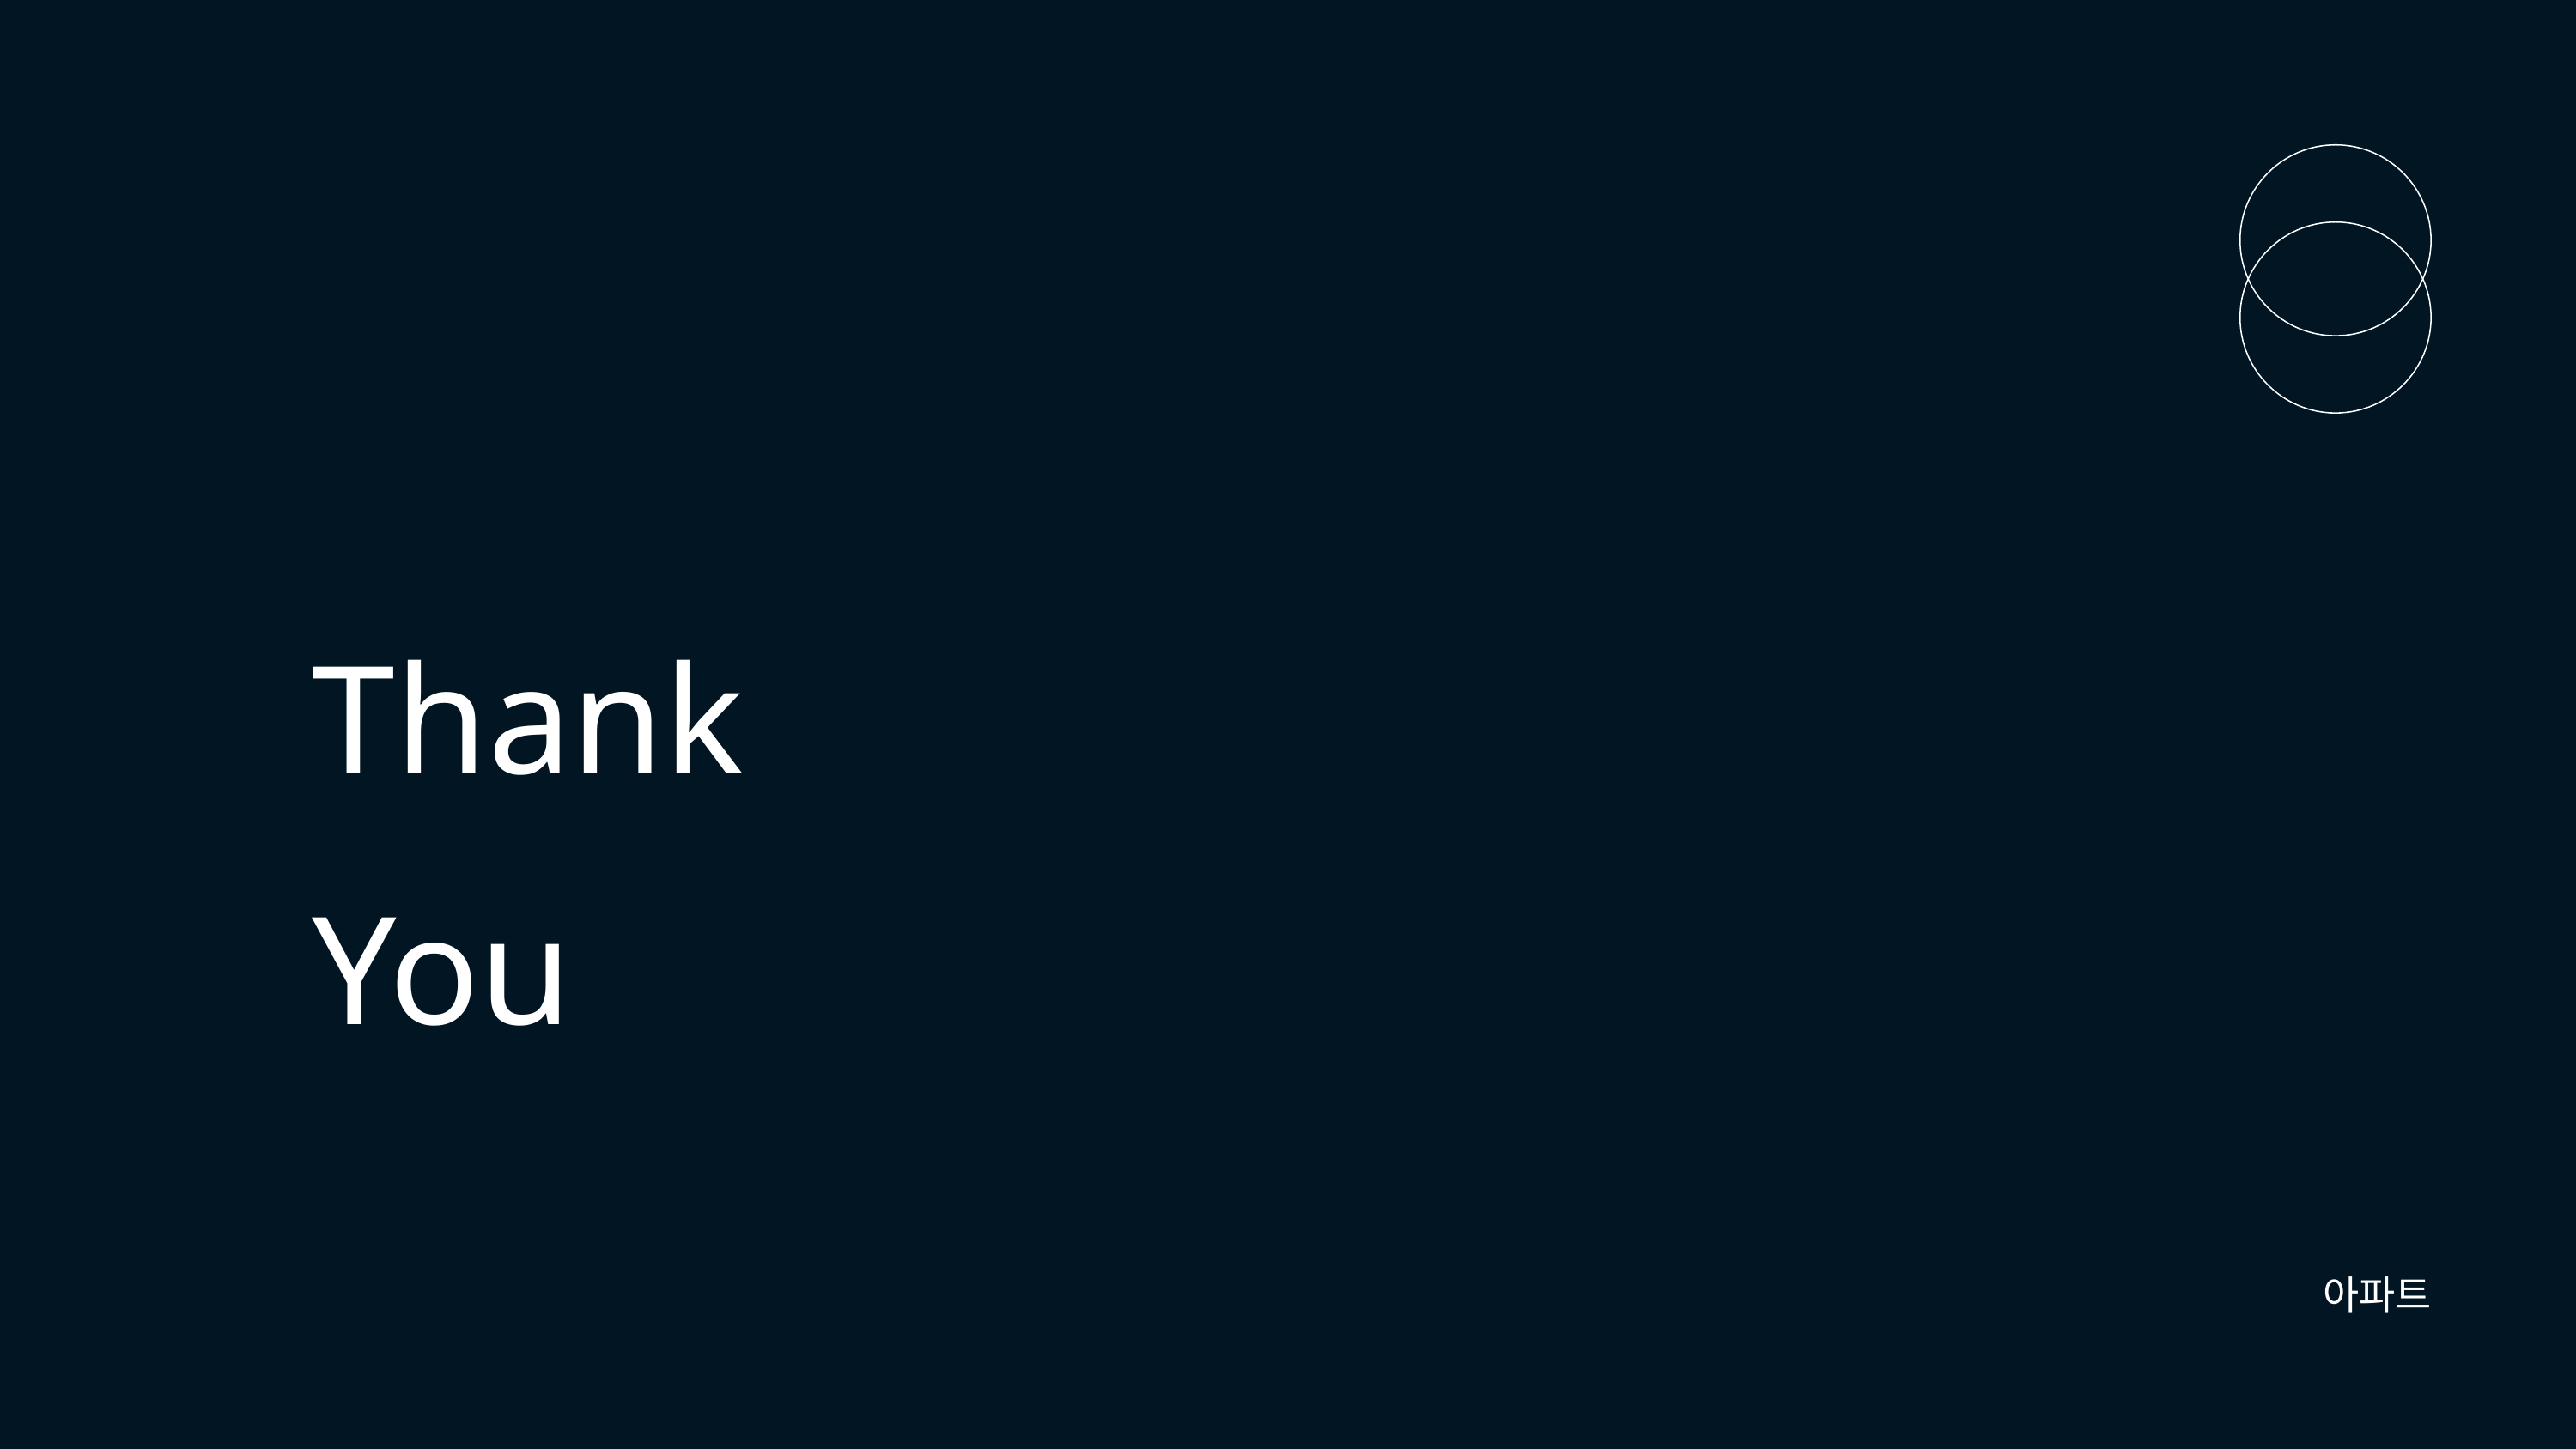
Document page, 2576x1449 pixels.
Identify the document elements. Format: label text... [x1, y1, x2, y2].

text_box 아파트 [1963, 1251, 2432, 1318]
text_box Thank You [312, 552, 1031, 1055]
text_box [2239, 144, 2432, 414]
